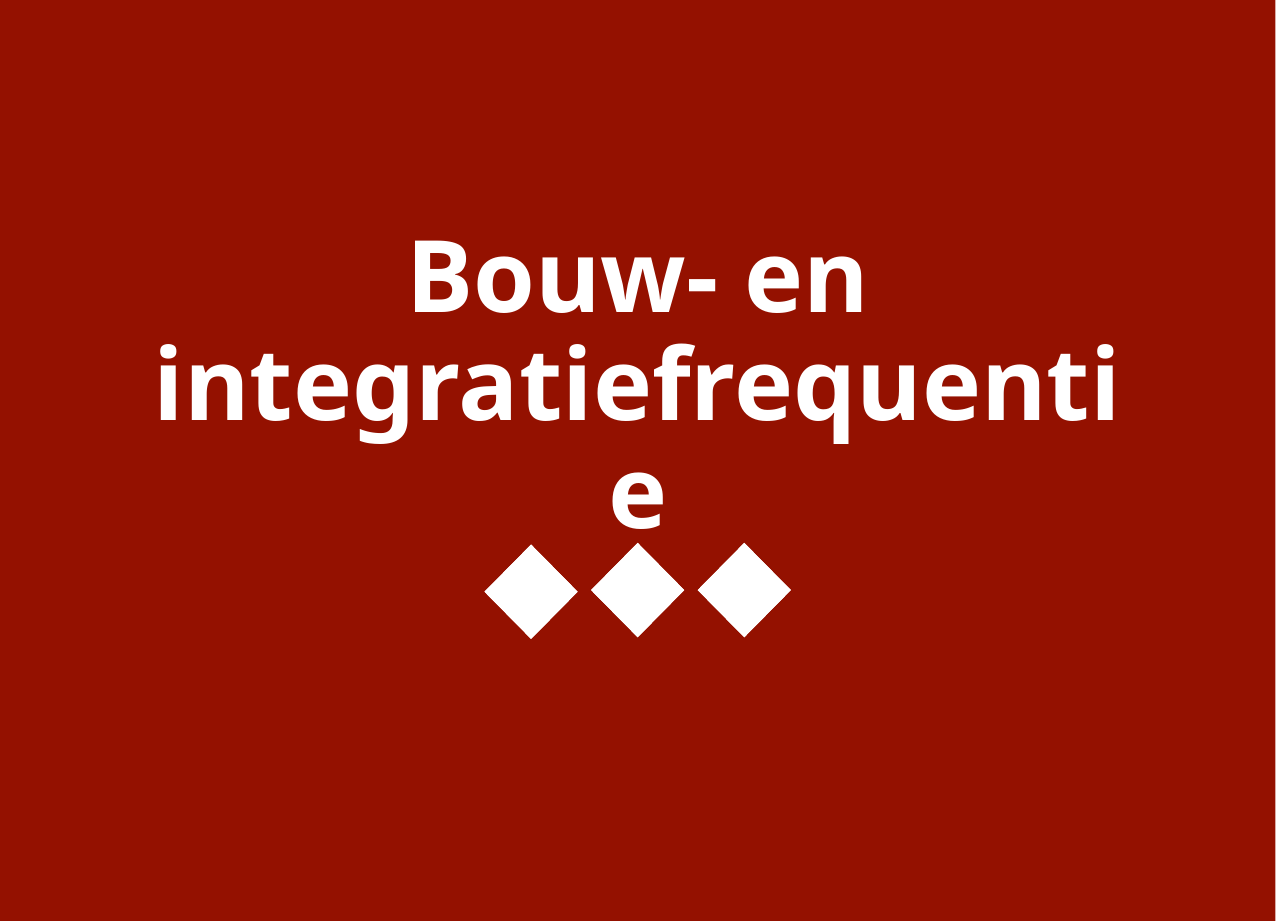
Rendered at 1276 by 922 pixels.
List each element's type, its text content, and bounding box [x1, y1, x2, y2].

title Bouw- en integratiefrequentie [117, 257, 1158, 520]
